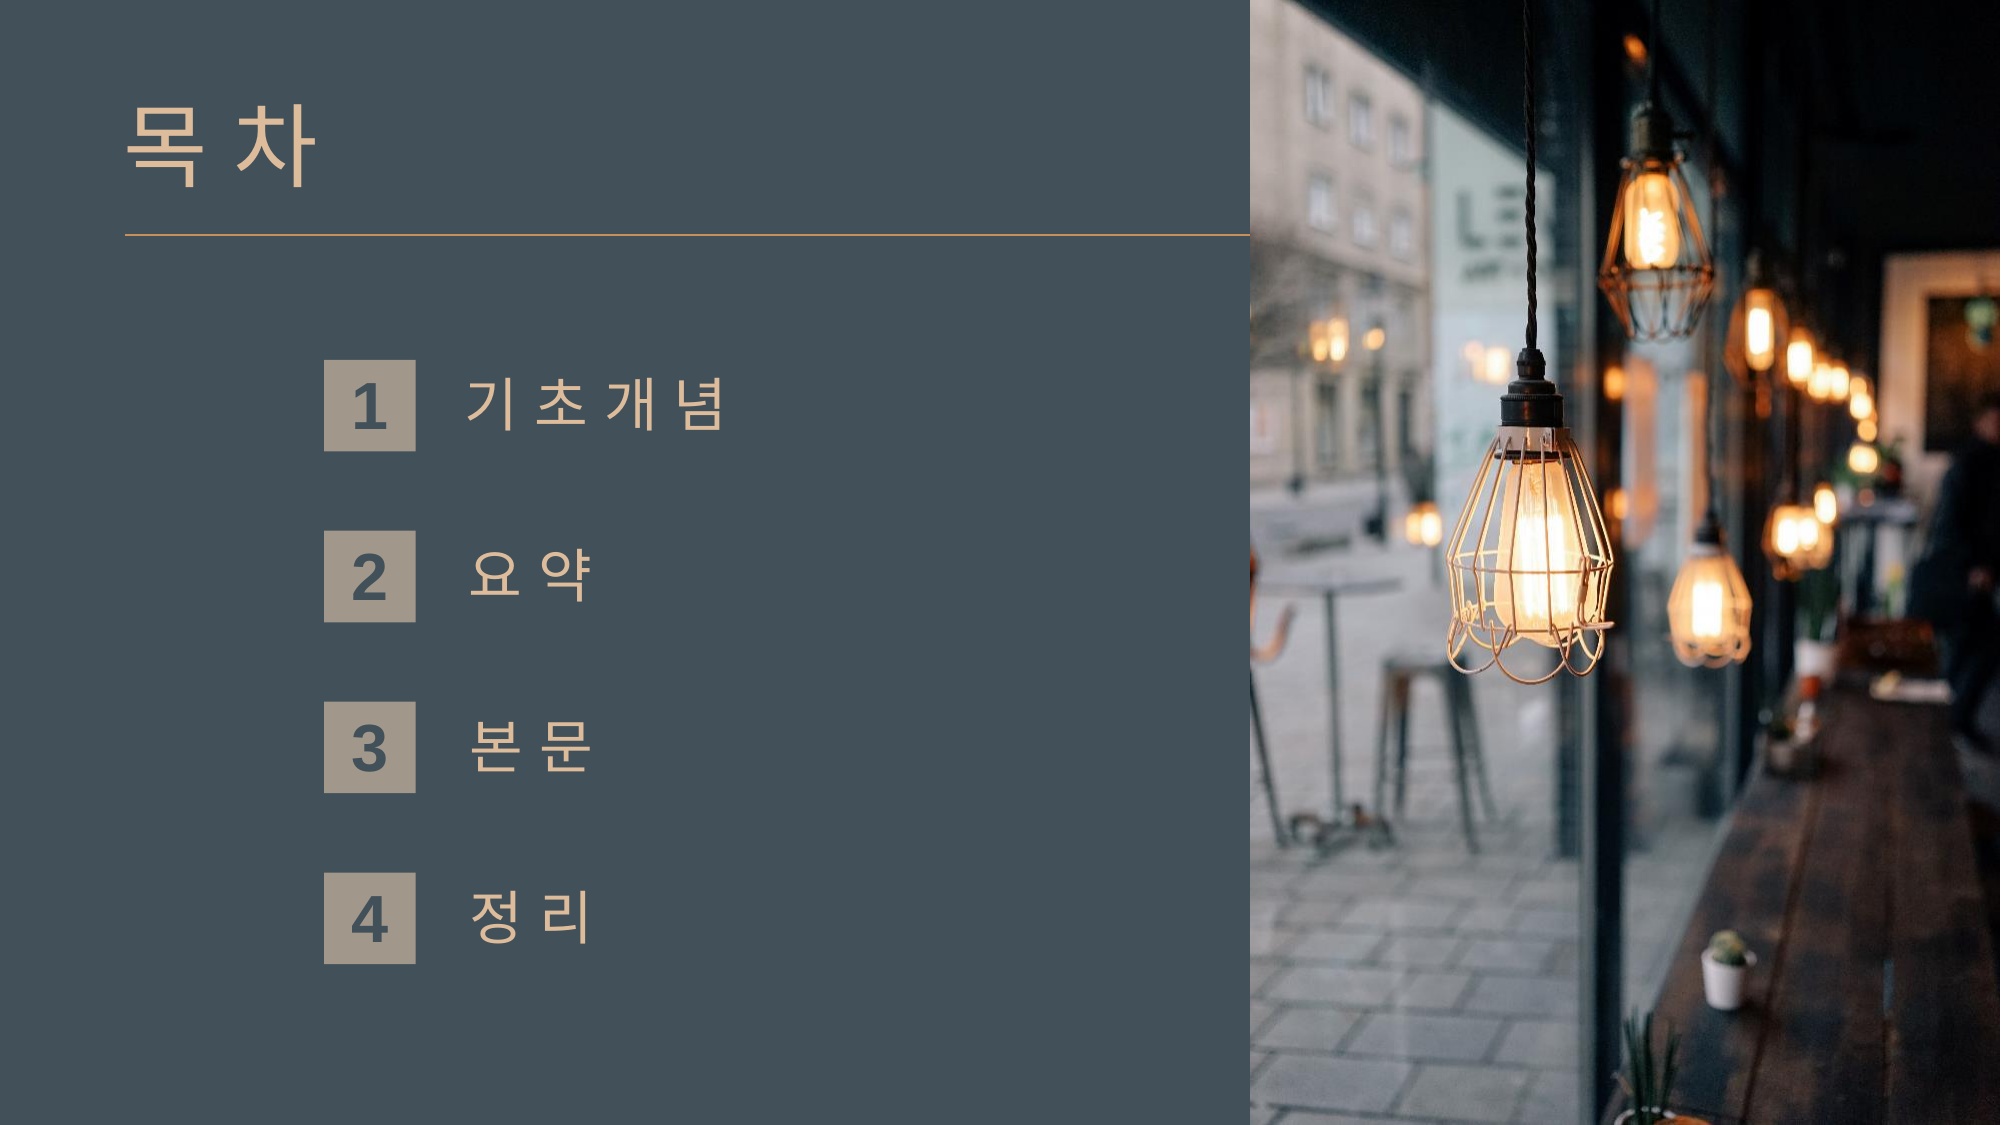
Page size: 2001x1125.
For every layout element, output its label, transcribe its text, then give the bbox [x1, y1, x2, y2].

text_box 목 차 [108, 81, 334, 207]
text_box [324, 868, 607, 965]
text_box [324, 697, 607, 794]
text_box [324, 355, 737, 452]
picture [1249, 0, 2000, 1125]
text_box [324, 526, 604, 623]
